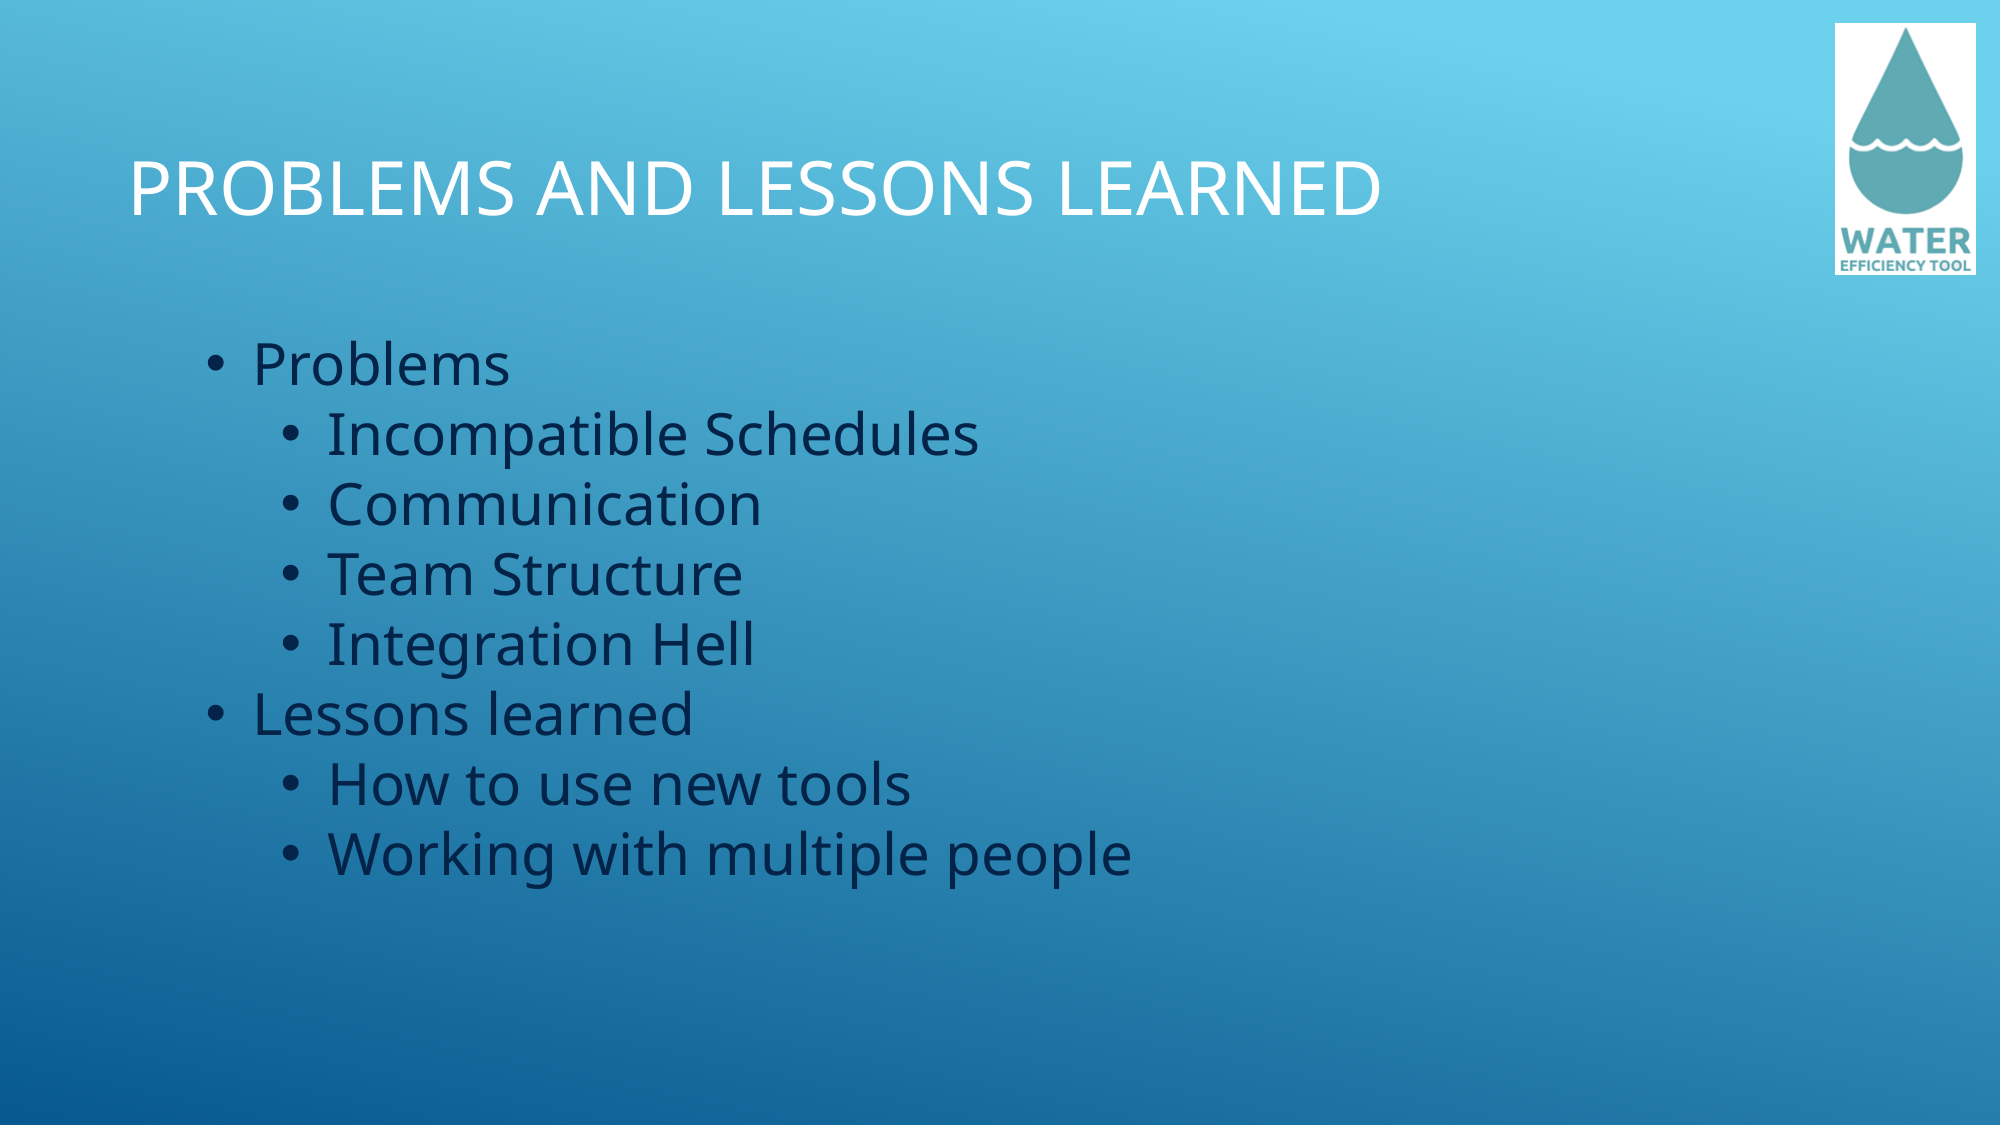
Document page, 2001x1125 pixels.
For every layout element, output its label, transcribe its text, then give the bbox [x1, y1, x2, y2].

text_box Problems Incompatible Schedules Communication Team Structure Integration Hell Lessons learned How to use new tools Working with multiple people [190, 319, 1966, 895]
picture [1835, 23, 1976, 275]
title Problems and Lessons learned [112, 112, 1410, 239]
